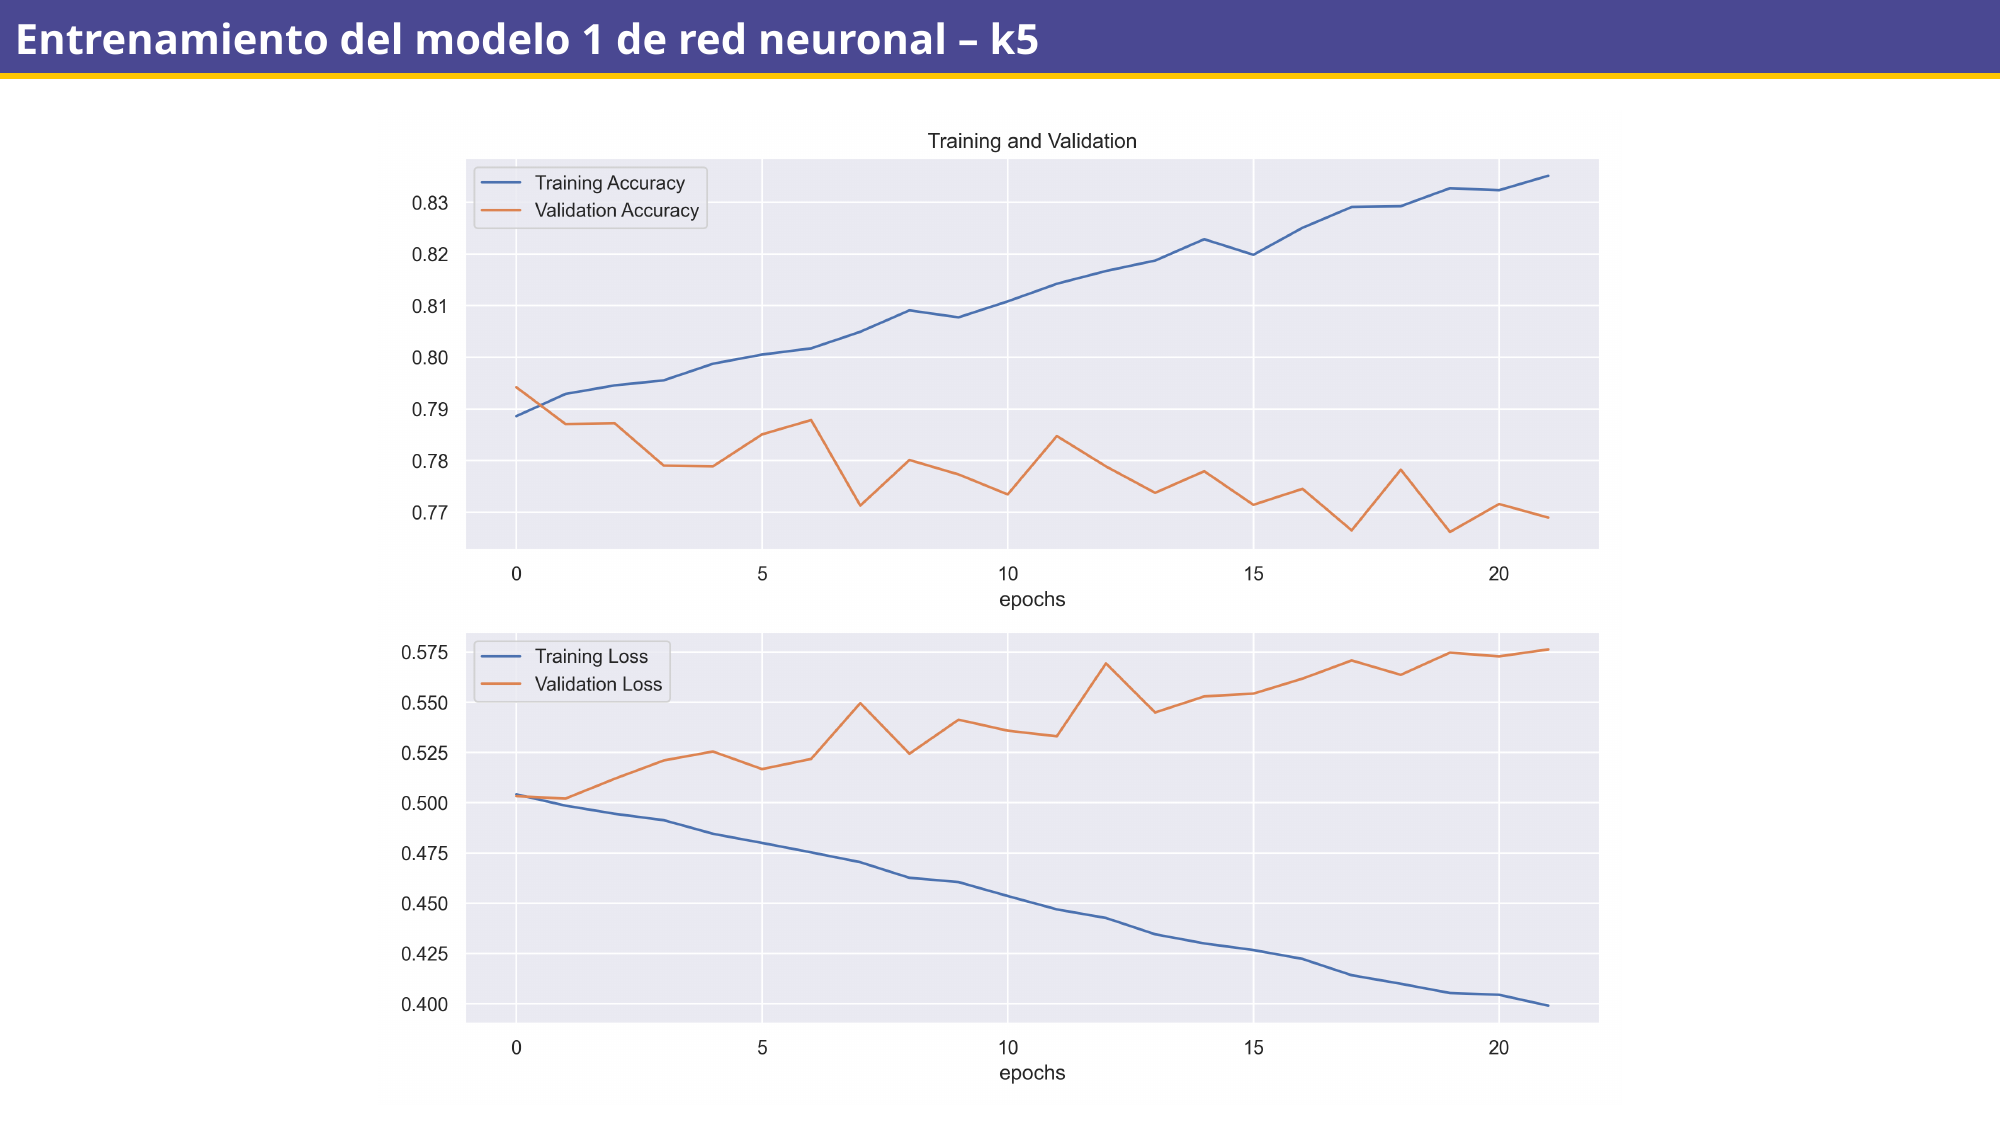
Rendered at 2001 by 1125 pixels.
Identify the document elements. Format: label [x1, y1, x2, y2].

picture [378, 110, 1622, 1105]
text_box [0, 0, 2000, 76]
